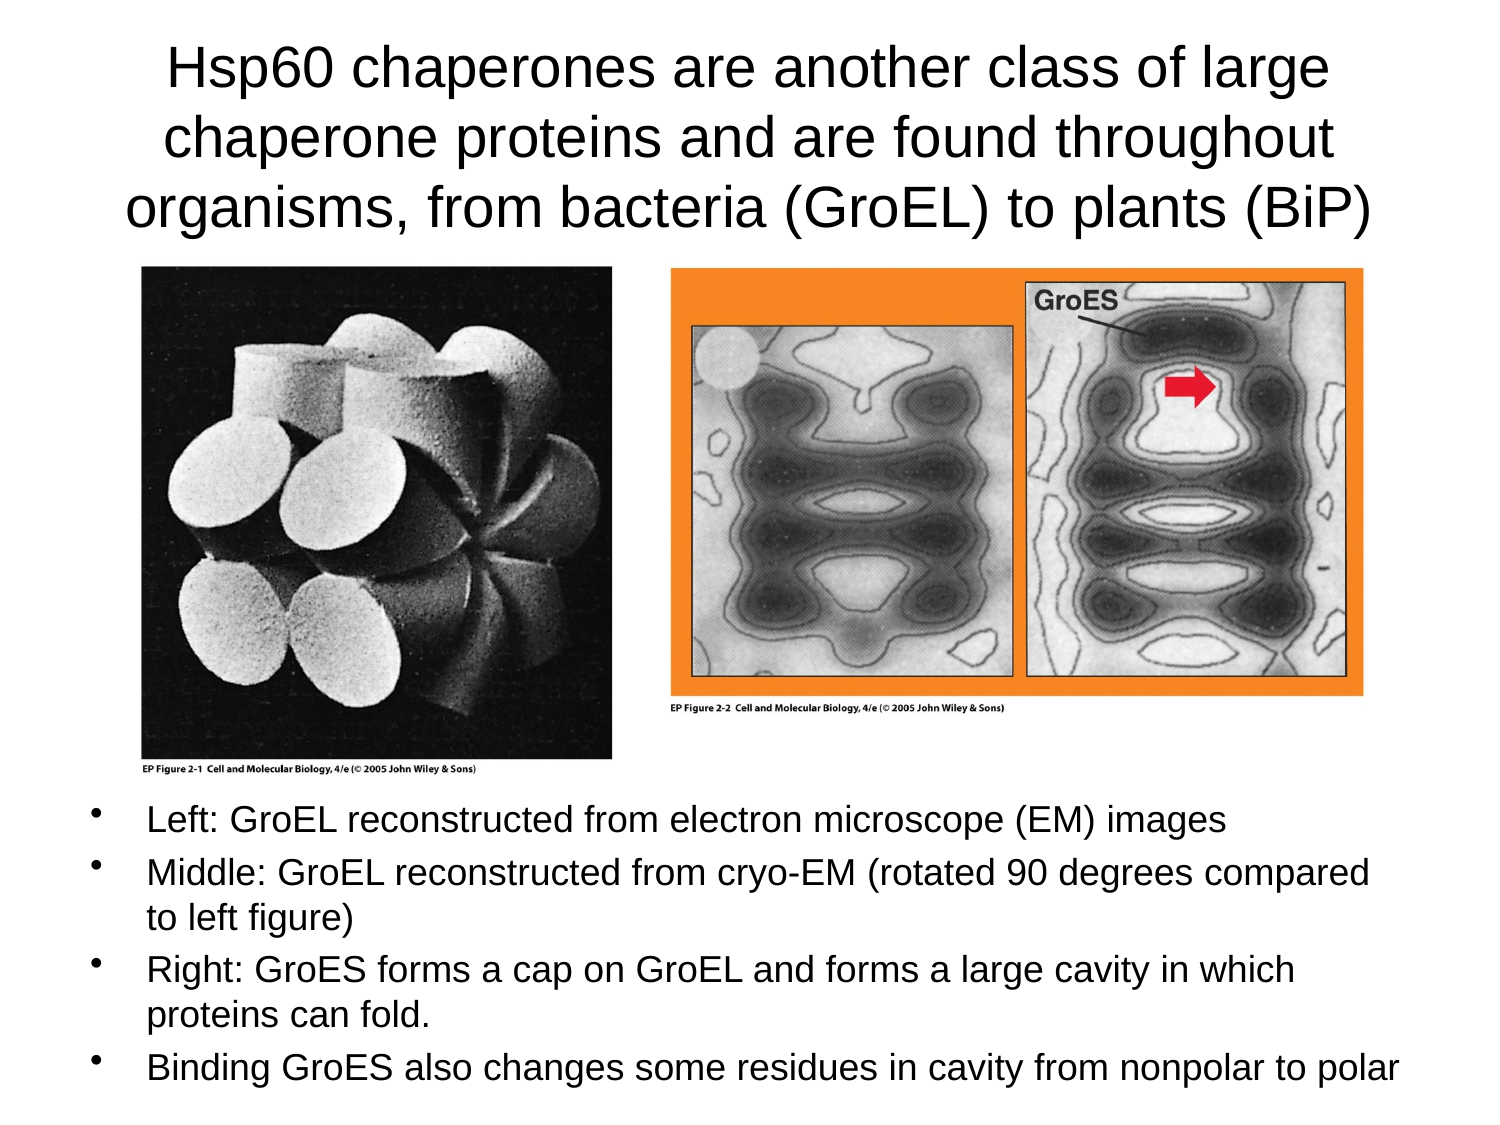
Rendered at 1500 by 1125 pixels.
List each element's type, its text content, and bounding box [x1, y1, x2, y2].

title Hsp60 chaperones are another class of large chaperone proteins and are found throughout organisms, from bacteria (GroEL) to plants (BiP) [75, 75, 1425, 263]
picture [665, 262, 1367, 715]
list Left: GroEL reconstructed from electron microscope (EM) images Middle: GroEL reconstructed from cryo-EM (rotated 90 degrees compared to left figure) Right: GroES forms a cap on GroEL and forms a large cavity in which proteins can fold. Binding GroES also changes some residues in cavity from nonpolar to polar [75, 787, 1425, 1088]
picture [137, 262, 617, 776]
